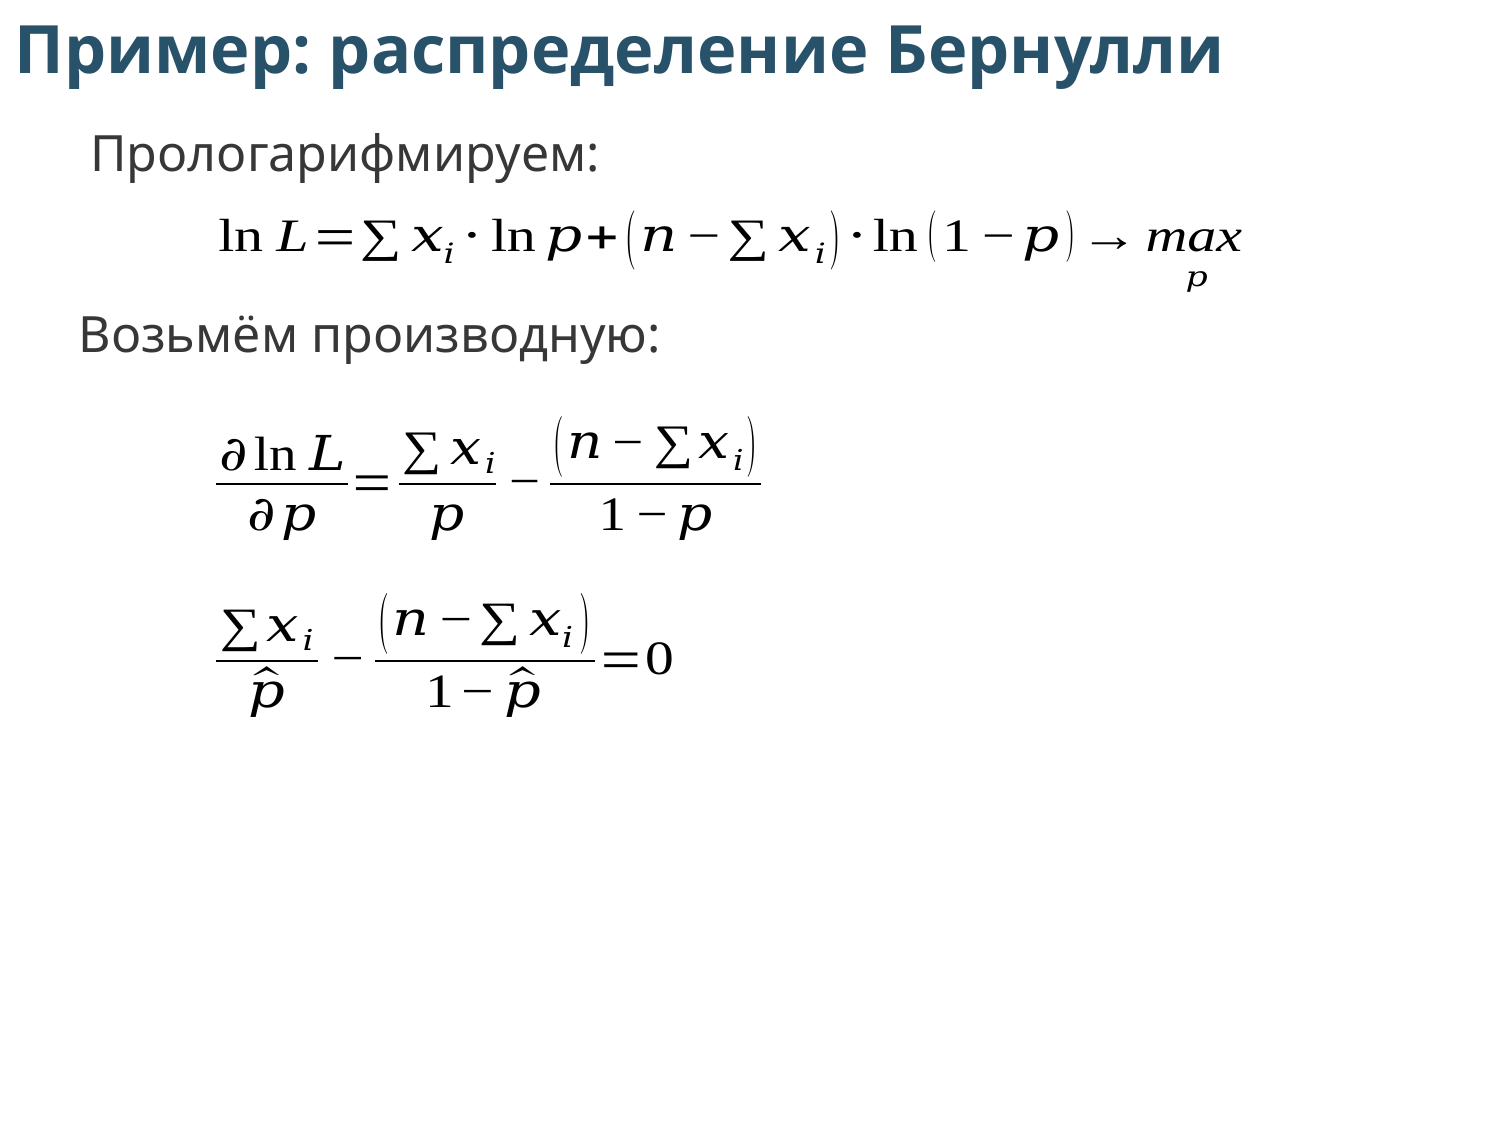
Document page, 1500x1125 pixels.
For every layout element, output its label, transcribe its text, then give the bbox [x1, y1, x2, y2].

text_box Пример: распределение Бернулли [0, 0, 1500, 96]
text_box Прологарифмируем: [75, 113, 616, 189]
text_box Возьмём производную: [64, 295, 676, 370]
